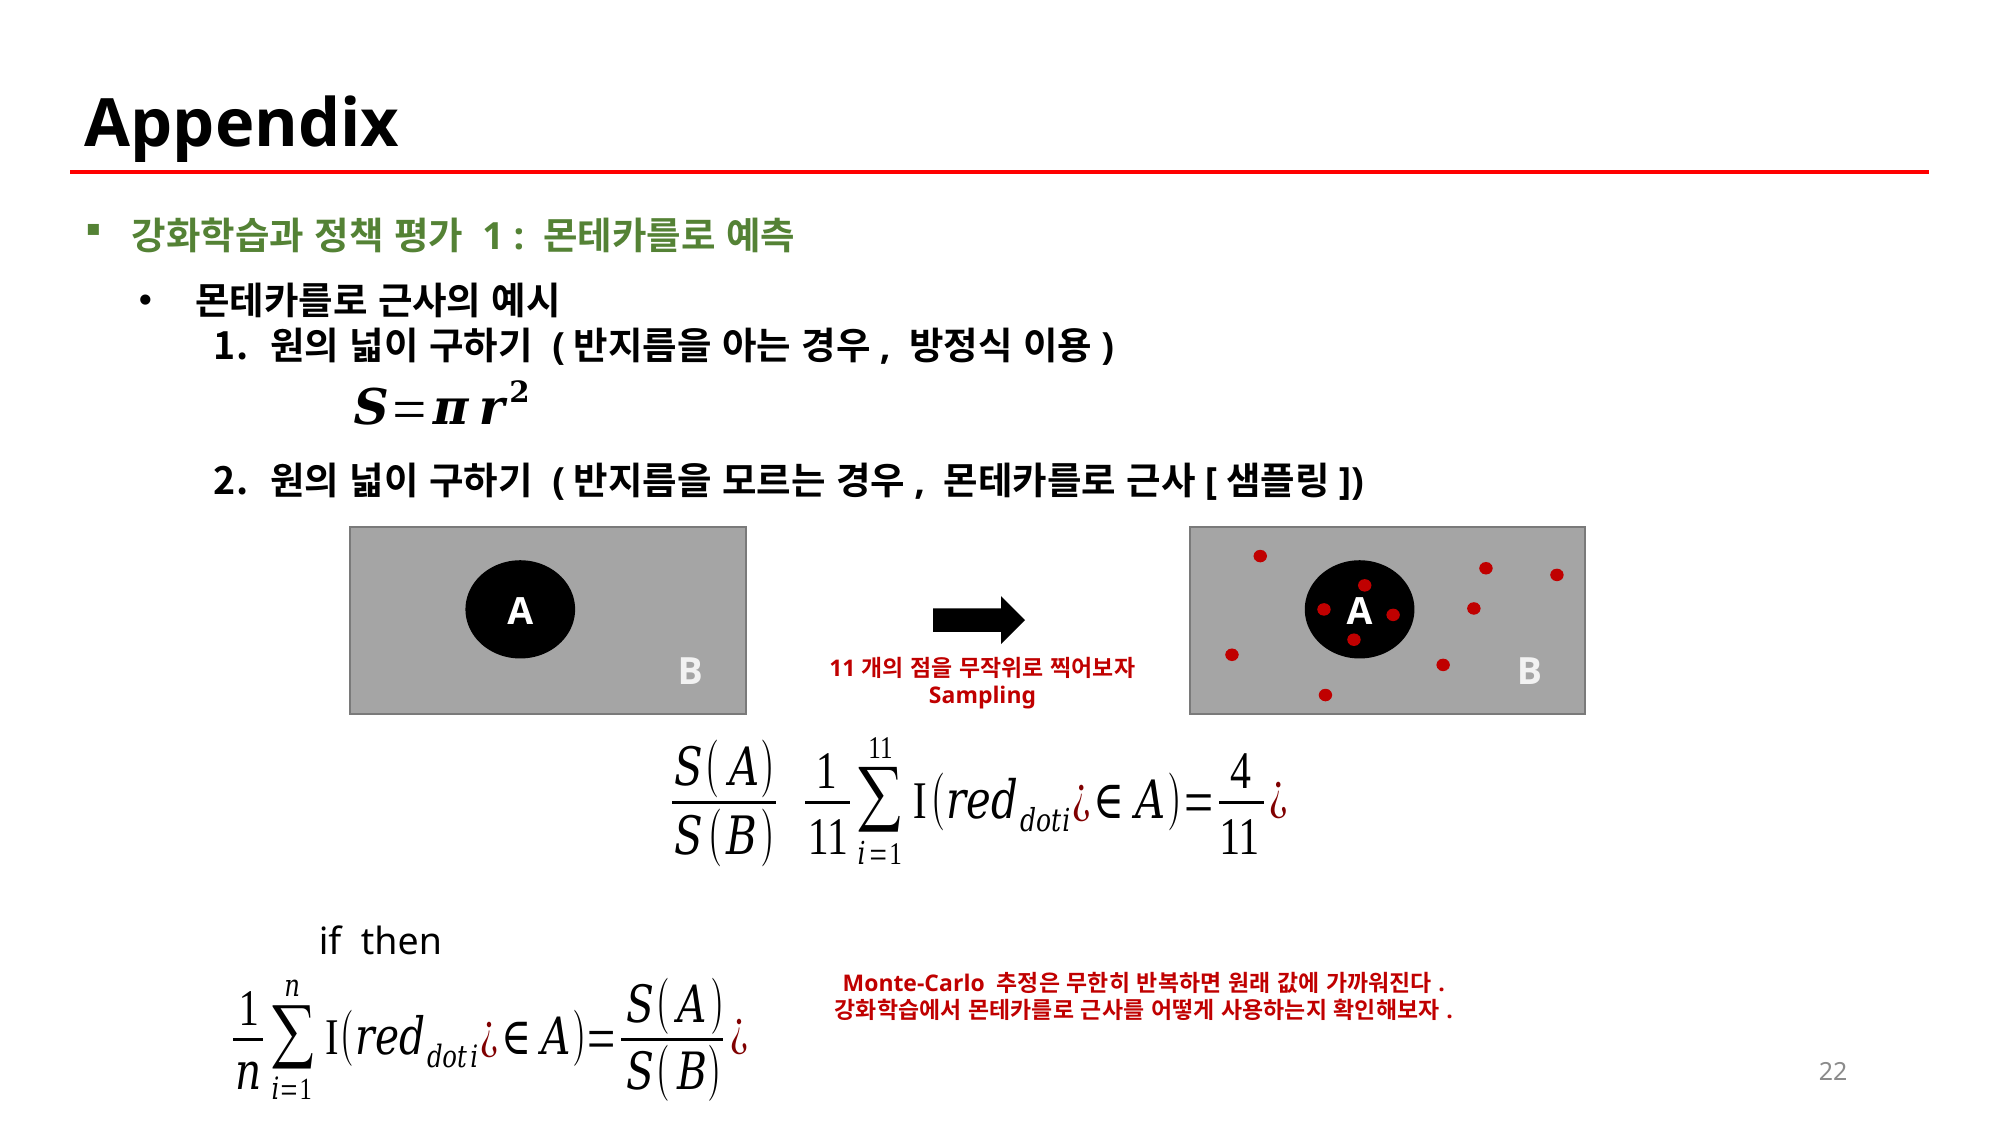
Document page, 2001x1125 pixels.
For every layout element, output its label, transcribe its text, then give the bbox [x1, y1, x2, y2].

text_box 강화학습과 정책 평가 1 : 몬테카를로 예측 [69, 204, 1317, 265]
text_box [1436, 658, 1450, 672]
text_box [1386, 608, 1400, 622]
text_box A [1189, 526, 1586, 715]
slide_number 22 [1412, 1042, 1863, 1103]
text_box [1318, 688, 1333, 702]
text_box A [349, 526, 747, 715]
text_box Appendix [69, 173, 1795, 234]
text_box [933, 596, 1026, 645]
text_box 11개의 점을 무작위로 찍어보자 Sampling [814, 646, 1151, 716]
text_box Appendix [69, 15, 1795, 171]
text_box A [1304, 560, 1415, 659]
text_box 몬테카를로 근사의 예시 원의 넓이 구하기 (반지름을 아는 경우, 방정식 이용) 원의 넓이 구하기 (반지름을 모르는 경우, 몬테카를로 근사[샘플링]) [124, 269, 1930, 690]
text_box [1225, 648, 1239, 662]
text_box Monte-Carlo 추정은 무한히 반복하면 원래 값에 가까워진다. 강화학습에서 몬테카를로 근사를 어떻게 사용하는지 확인해보자. [819, 960, 1468, 1031]
text_box A [465, 560, 576, 659]
text_box B [1470, 639, 1589, 700]
text_box B [631, 639, 750, 700]
text_box [1550, 568, 1564, 582]
text_box [1317, 603, 1331, 616]
text_box [1357, 579, 1372, 592]
text_box [1253, 549, 1268, 563]
text_box [1347, 633, 1361, 647]
text_box [1467, 602, 1481, 615]
text_box [1479, 561, 1493, 575]
